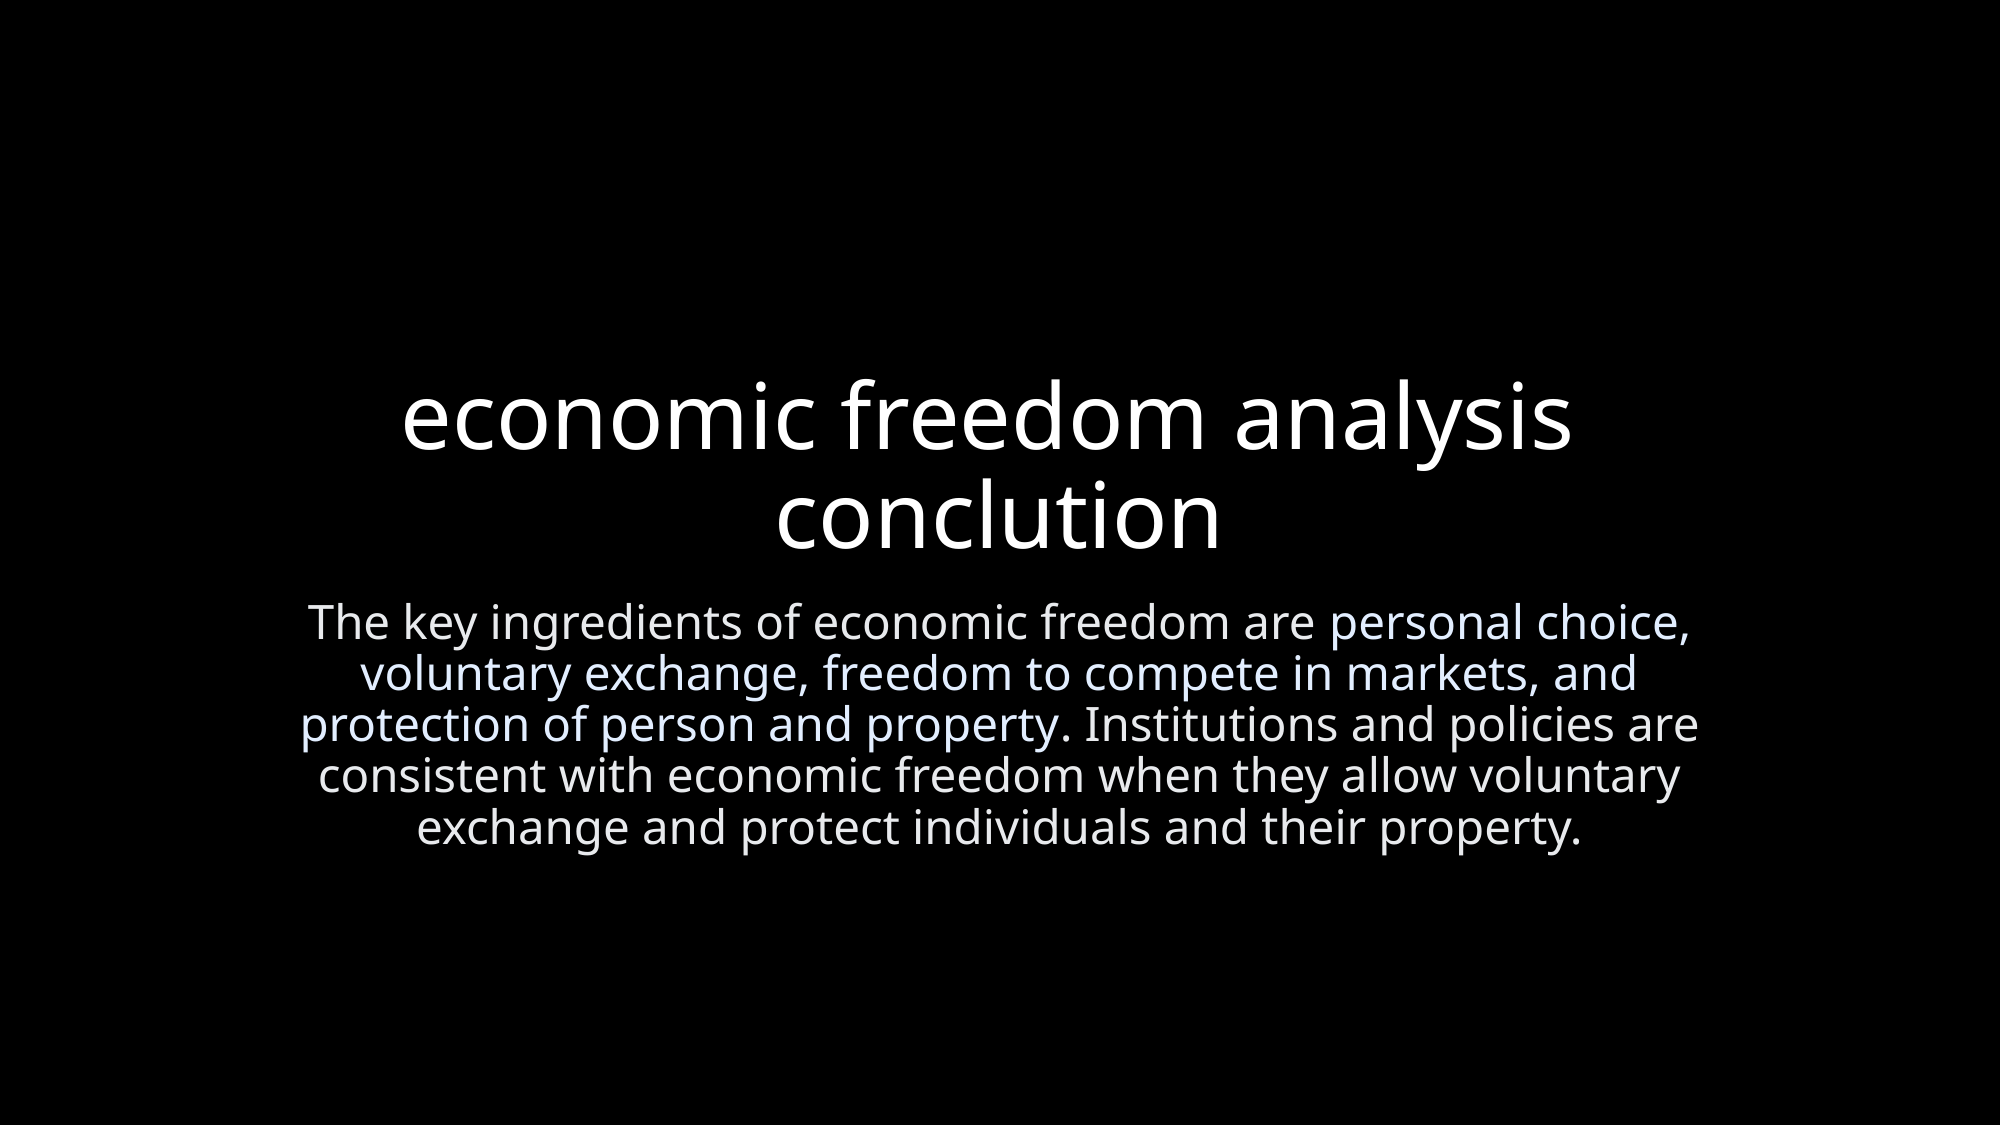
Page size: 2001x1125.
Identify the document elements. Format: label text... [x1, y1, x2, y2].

title economic freedom analysis conclution [249, 184, 1750, 576]
subtitle The key ingredients of economic freedom are personal choice, voluntary exchange, freedom to compete in markets, and protection of person and property. Institutions and policies are consistent with economic freedom when they allow voluntary exchange and protect individuals and their property. [249, 590, 1750, 863]
